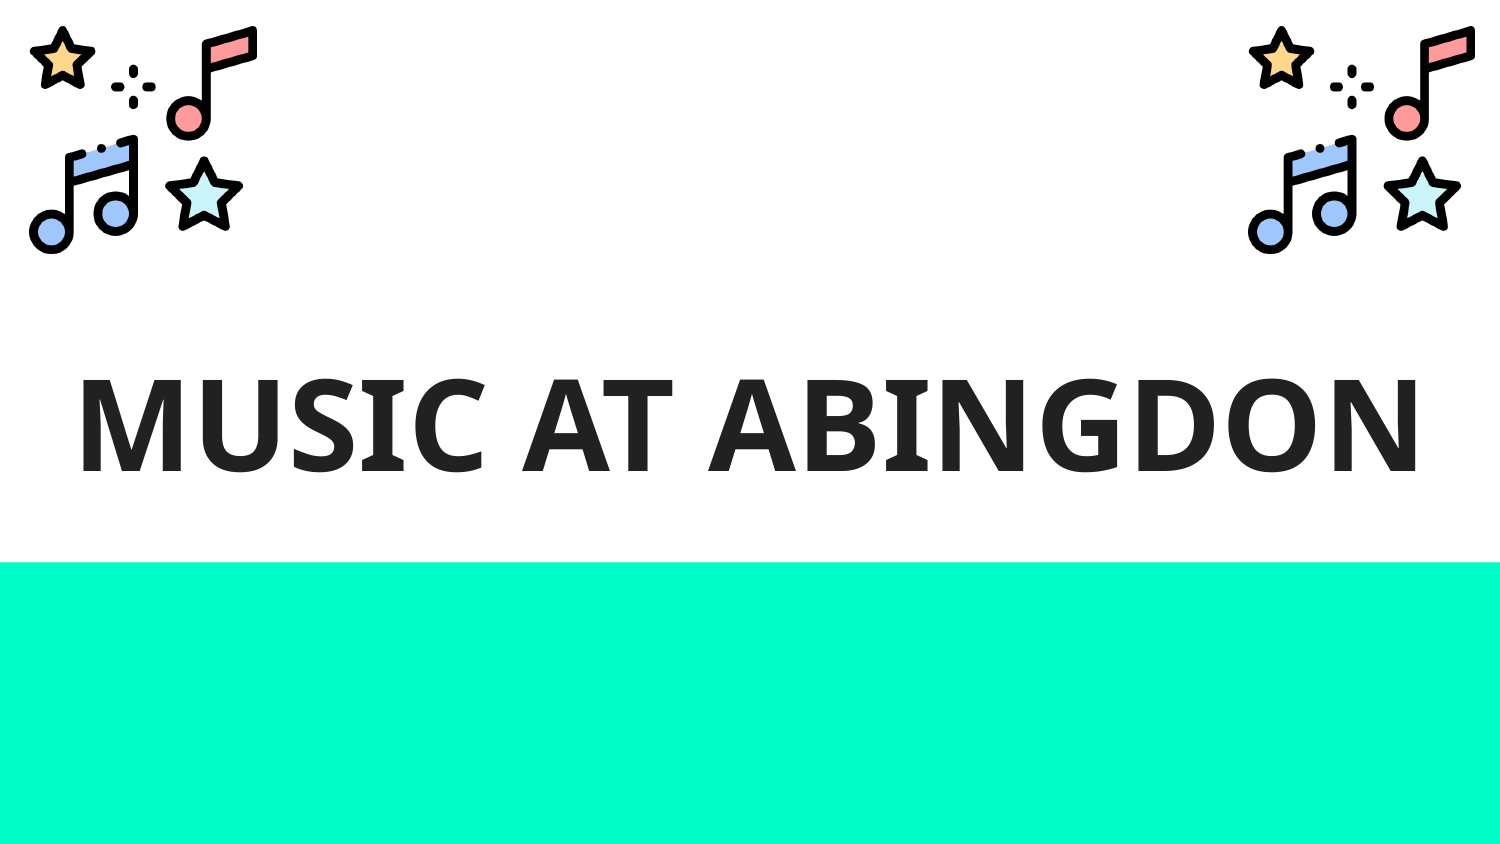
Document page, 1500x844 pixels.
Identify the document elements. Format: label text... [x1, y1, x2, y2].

title MUSIC AT ABINGDON [51, 247, 1449, 597]
picture [1247, 26, 1476, 254]
picture [29, 26, 257, 254]
